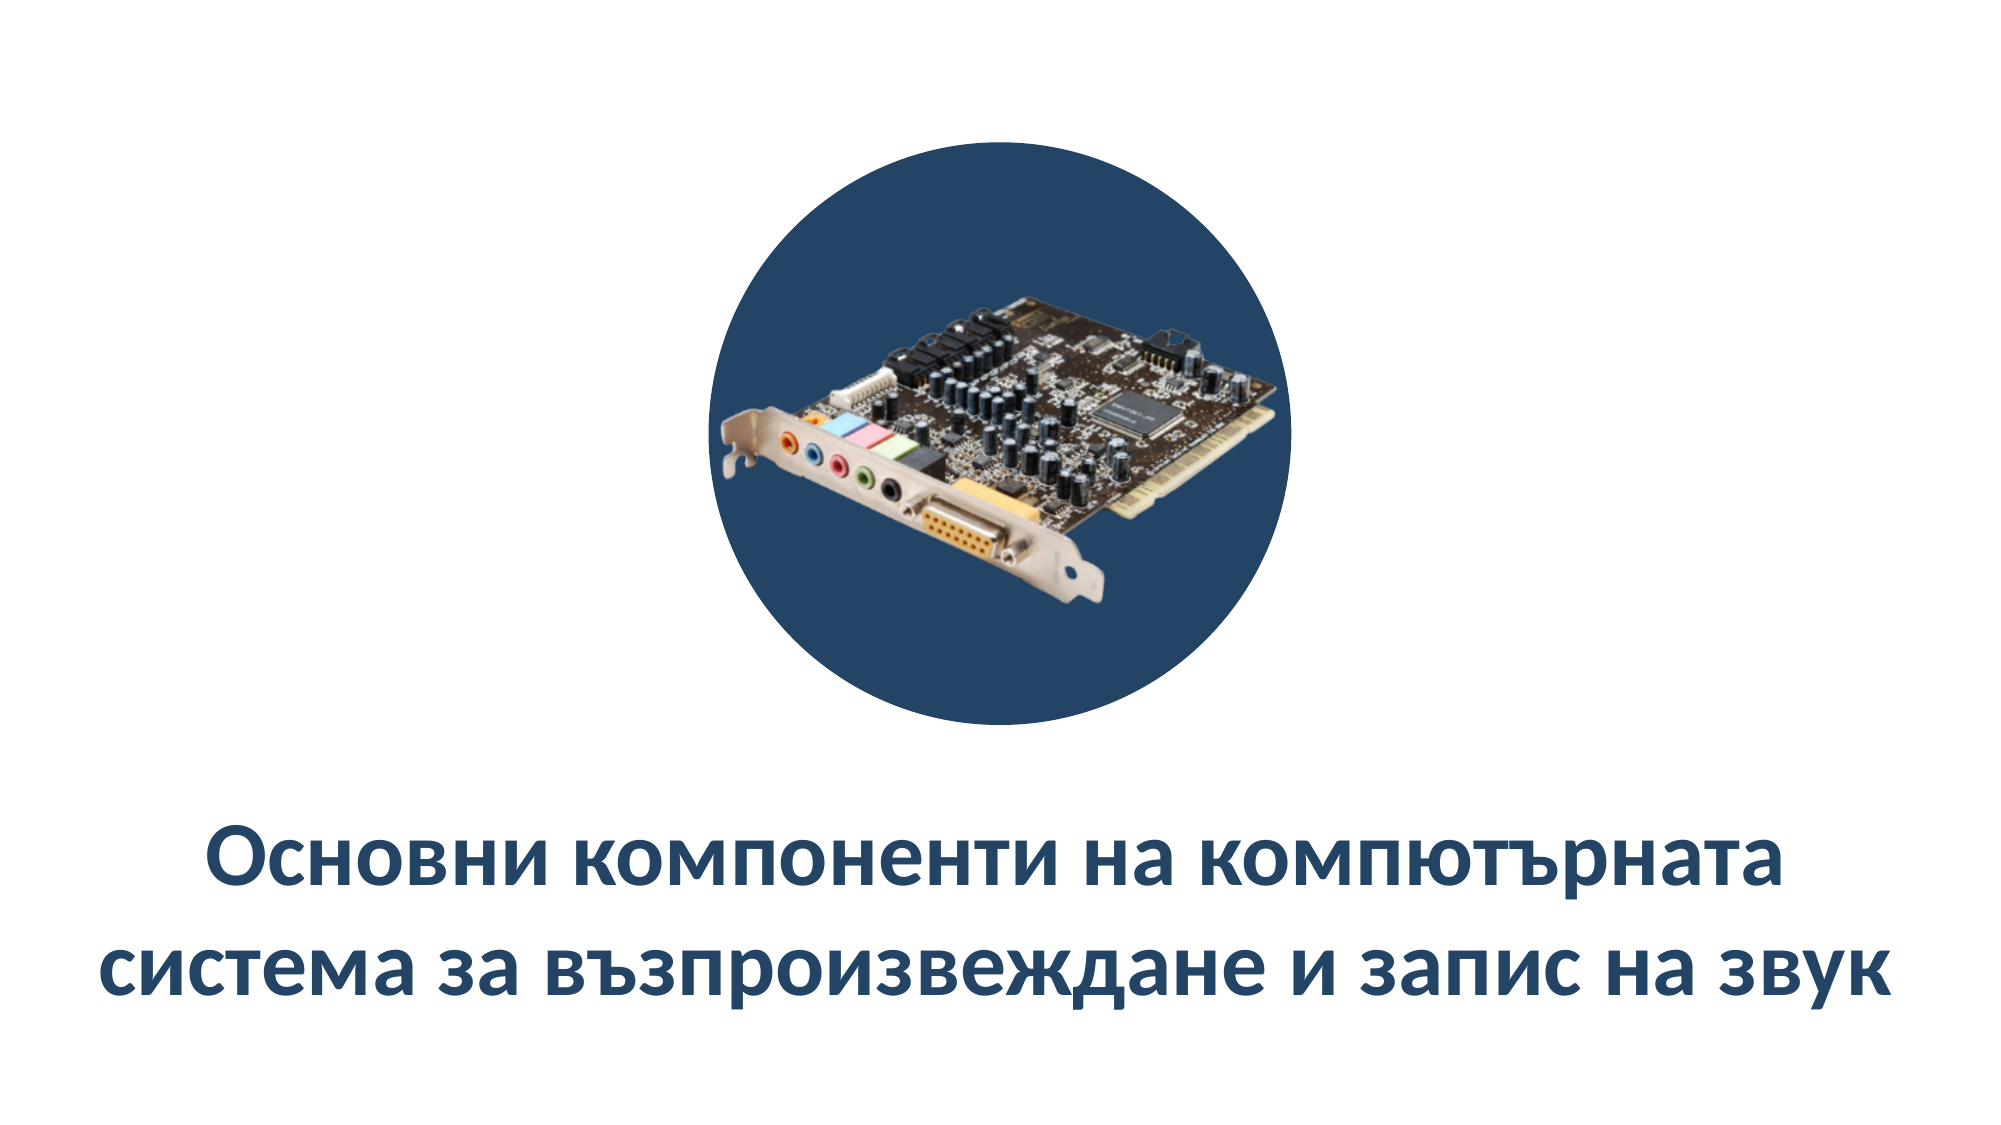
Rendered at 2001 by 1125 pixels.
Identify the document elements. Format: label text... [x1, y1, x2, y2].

title Основни компоненти на компютърната система за възпроизвеждане и запис на звук [32, 771, 1960, 1035]
picture [674, 229, 1303, 651]
